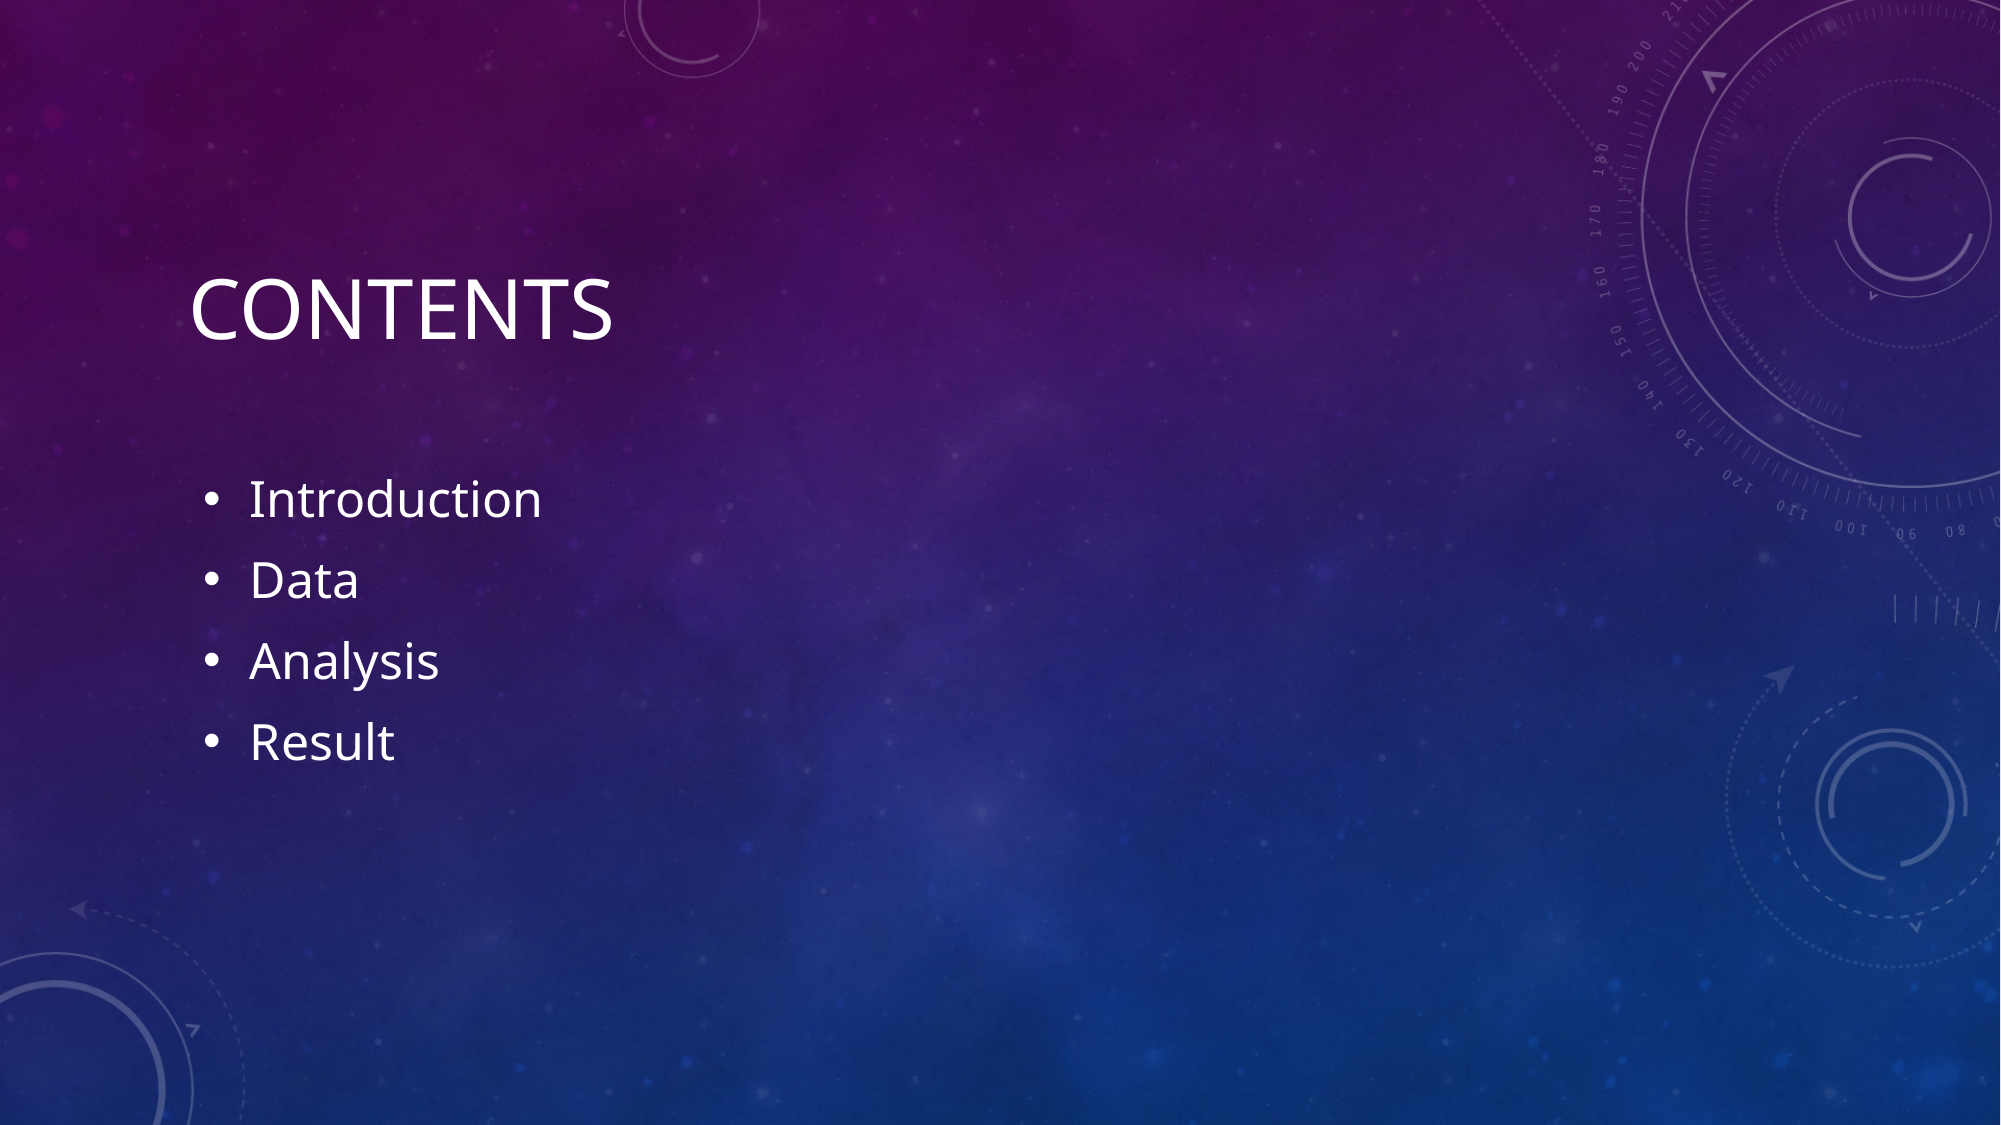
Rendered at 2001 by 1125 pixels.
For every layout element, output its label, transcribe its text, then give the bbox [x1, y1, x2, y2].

list Introduction Data Analysis Result [188, 460, 792, 773]
title CONTENTS [173, 198, 778, 365]
picture [0, 0, 2001, 1125]
